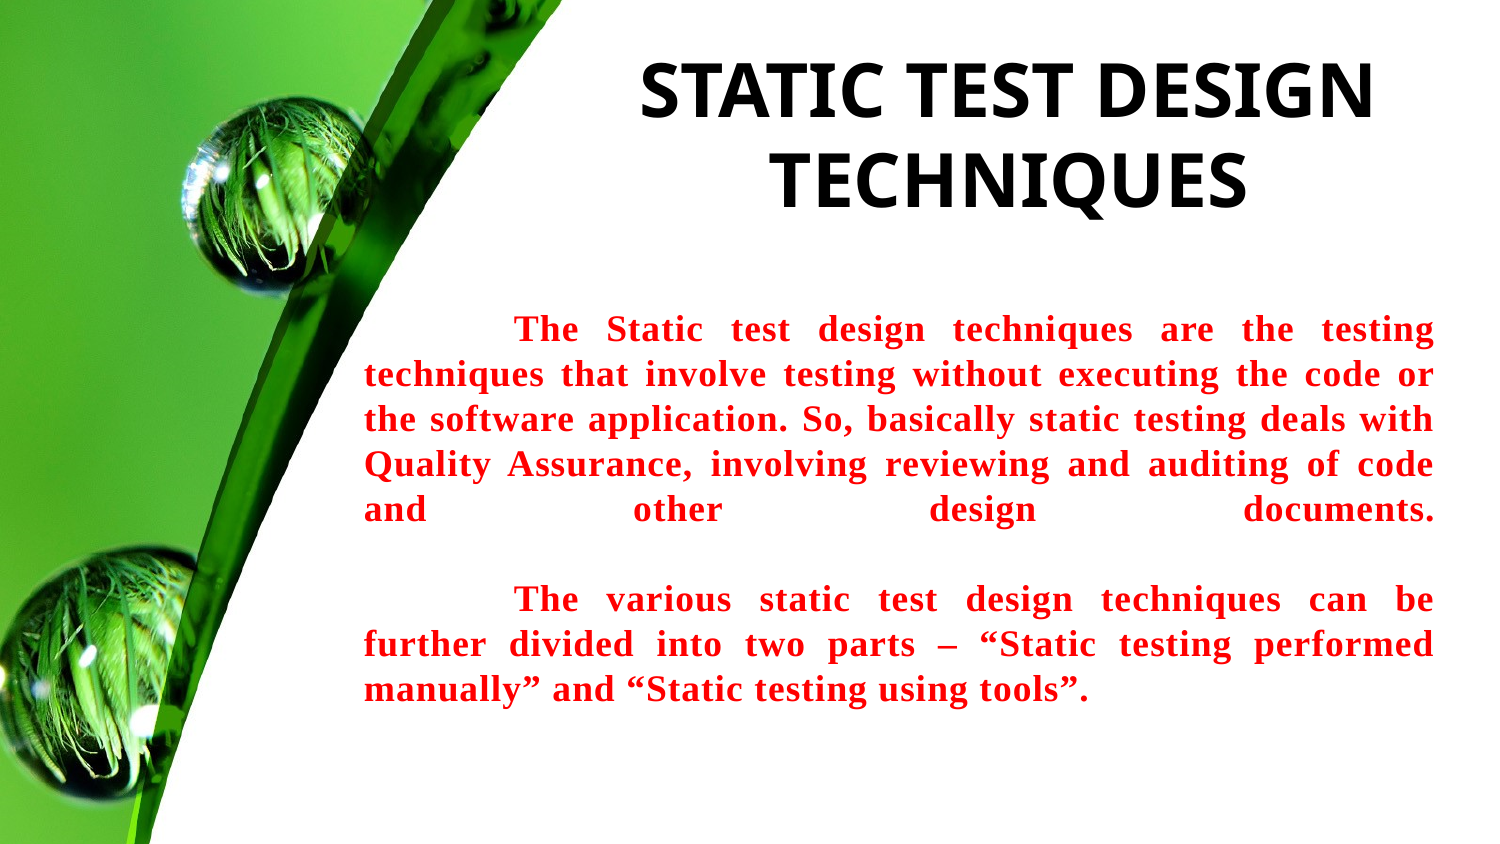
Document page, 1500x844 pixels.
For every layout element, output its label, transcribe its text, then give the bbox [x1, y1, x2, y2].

picture [0, 0, 1500, 844]
text_box STATIC TEST DESIGN TECHNIQUES [541, 35, 1477, 231]
text_box The Static test design techniques are the testing techniques that involve testing without executing the code or the software application. So, basically static testing deals with Quality Assurance, involving reviewing and auditing of code and other design documents. The various static test design techniques can be further divided into two parts – “Static testing performed manually” and “Static testing using tools”. [349, 296, 1452, 717]
